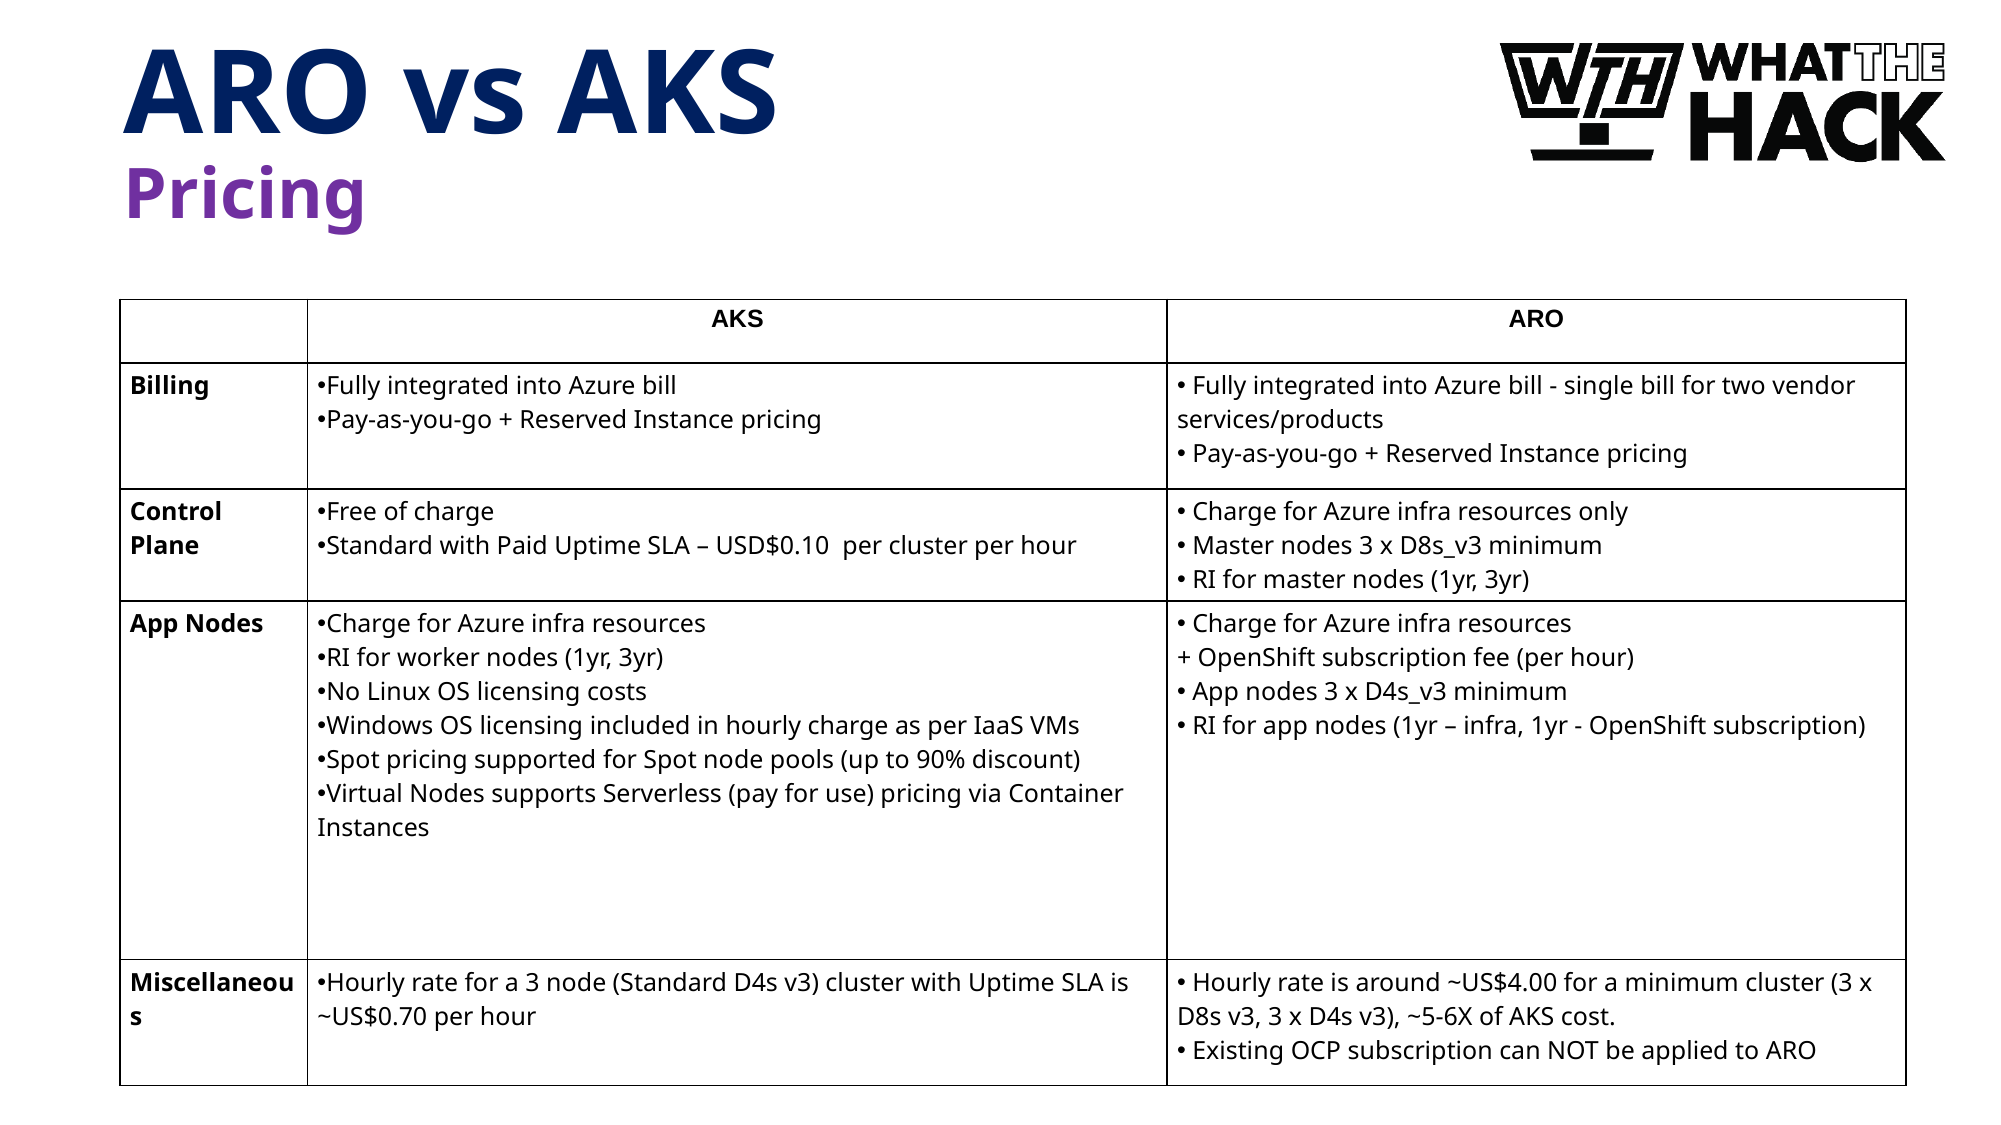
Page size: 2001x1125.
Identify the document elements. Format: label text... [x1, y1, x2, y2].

table_cell Hourly rate for a 3 node (Standard D4s v3) cluster with Uptime SLA is ~US$0.70 per hour​ [308, 960, 1166, 1085]
table_cell Fully integrated into Azure bill - single bill for two vendor services/products​ Pay-as-you-go + Reserved Instance pricing​ [1168, 364, 1905, 488]
table_cell Charge for Azure infra resources only​ Master nodes 3 x D8s_v3 minimum​ RI for master nodes (1yr, 3yr)​ [1168, 490, 1905, 600]
table_header ARO [1168, 353, 1905, 362]
table_header AKS [308, 300, 1166, 362]
table_cell App Nodes​ [121, 602, 307, 959]
table_cell Charge for Azure infra resources + OpenShift subscription fee (per hour)​ App nodes 3 x D4s_v3 minimum​ RI for app nodes (1yr – infra, 1yr - OpenShift subscription)​ ​ [1168, 602, 1905, 959]
table_cell Billing​ [121, 364, 307, 488]
table_header [121, 300, 307, 362]
table_cell Miscellaneous​ [121, 960, 307, 1085]
table_cell Free of charge​ Standard with Paid Uptime SLA – USD$0.10 per cluster per hour​ [308, 490, 1166, 600]
table_cell Fully integrated into Azure bill​ Pay-as-you-go + Reserved Instance pricing​ [308, 364, 1166, 488]
title ARO vs AKS Pricing [108, 24, 1834, 243]
table_cell Control Plane​ [121, 490, 307, 600]
text_box [641, 247, 2000, 353]
picture [1426, 0, 2000, 242]
table_cell Hourly rate is around ~US$4.00 for a minimum cluster (3 x D8s v3, 3 x D4s v3), ~5-6X of AKS cost.​ Existing OCP subscription can NOT be applied to ARO​ [1168, 960, 1905, 1085]
table_cell Charge for Azure infra resources​ RI for worker nodes (1yr, 3yr)​ No Linux OS licensing costs​ Windows OS licensing included in hourly charge as per IaaS VMs​ Spot pricing supported for Spot node pools (up to 90% discount)​ Virtual Nodes supports Serverless (pay for use) pricing via Container Instances​ [308, 602, 1166, 959]
